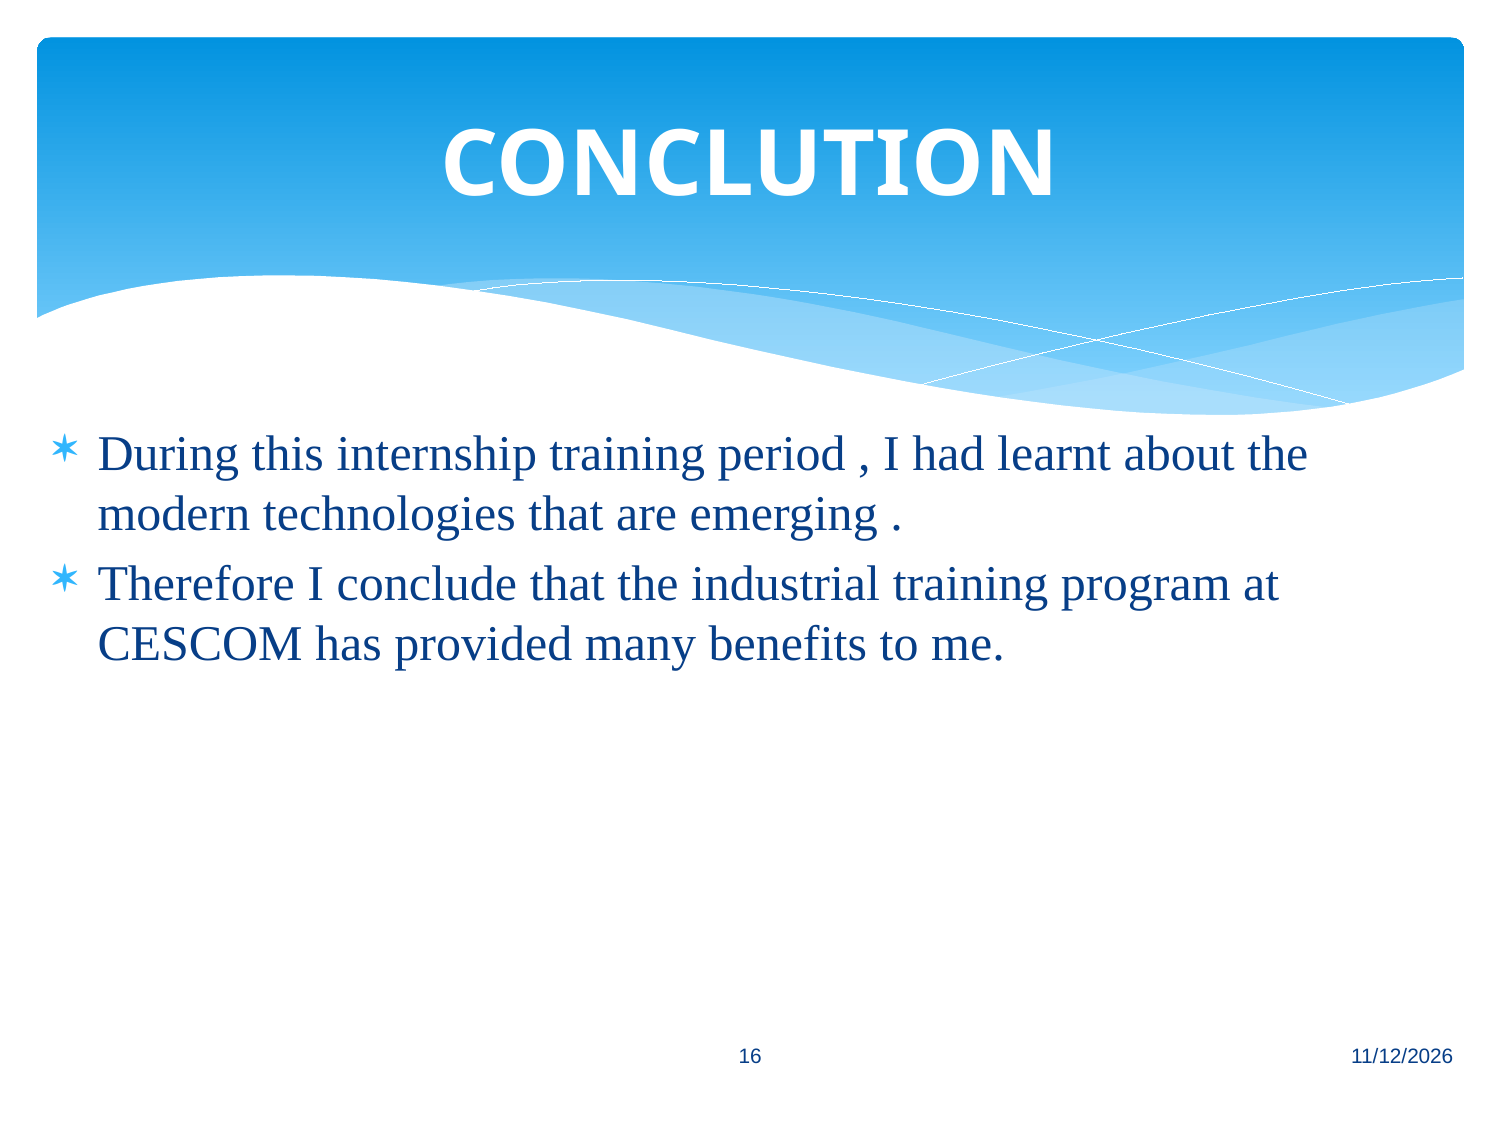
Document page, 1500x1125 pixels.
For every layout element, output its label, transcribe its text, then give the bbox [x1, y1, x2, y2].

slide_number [847, 1025, 1469, 1086]
list During this internship training period , I had learnt about the modern technologies that are emerging . Therefore I conclude that the industrial training program at CESCOM has provided many benefits to me. [37, 412, 1469, 1005]
title CONCLUTION [75, 55, 1425, 261]
slide_number 16 [654, 1025, 846, 1086]
